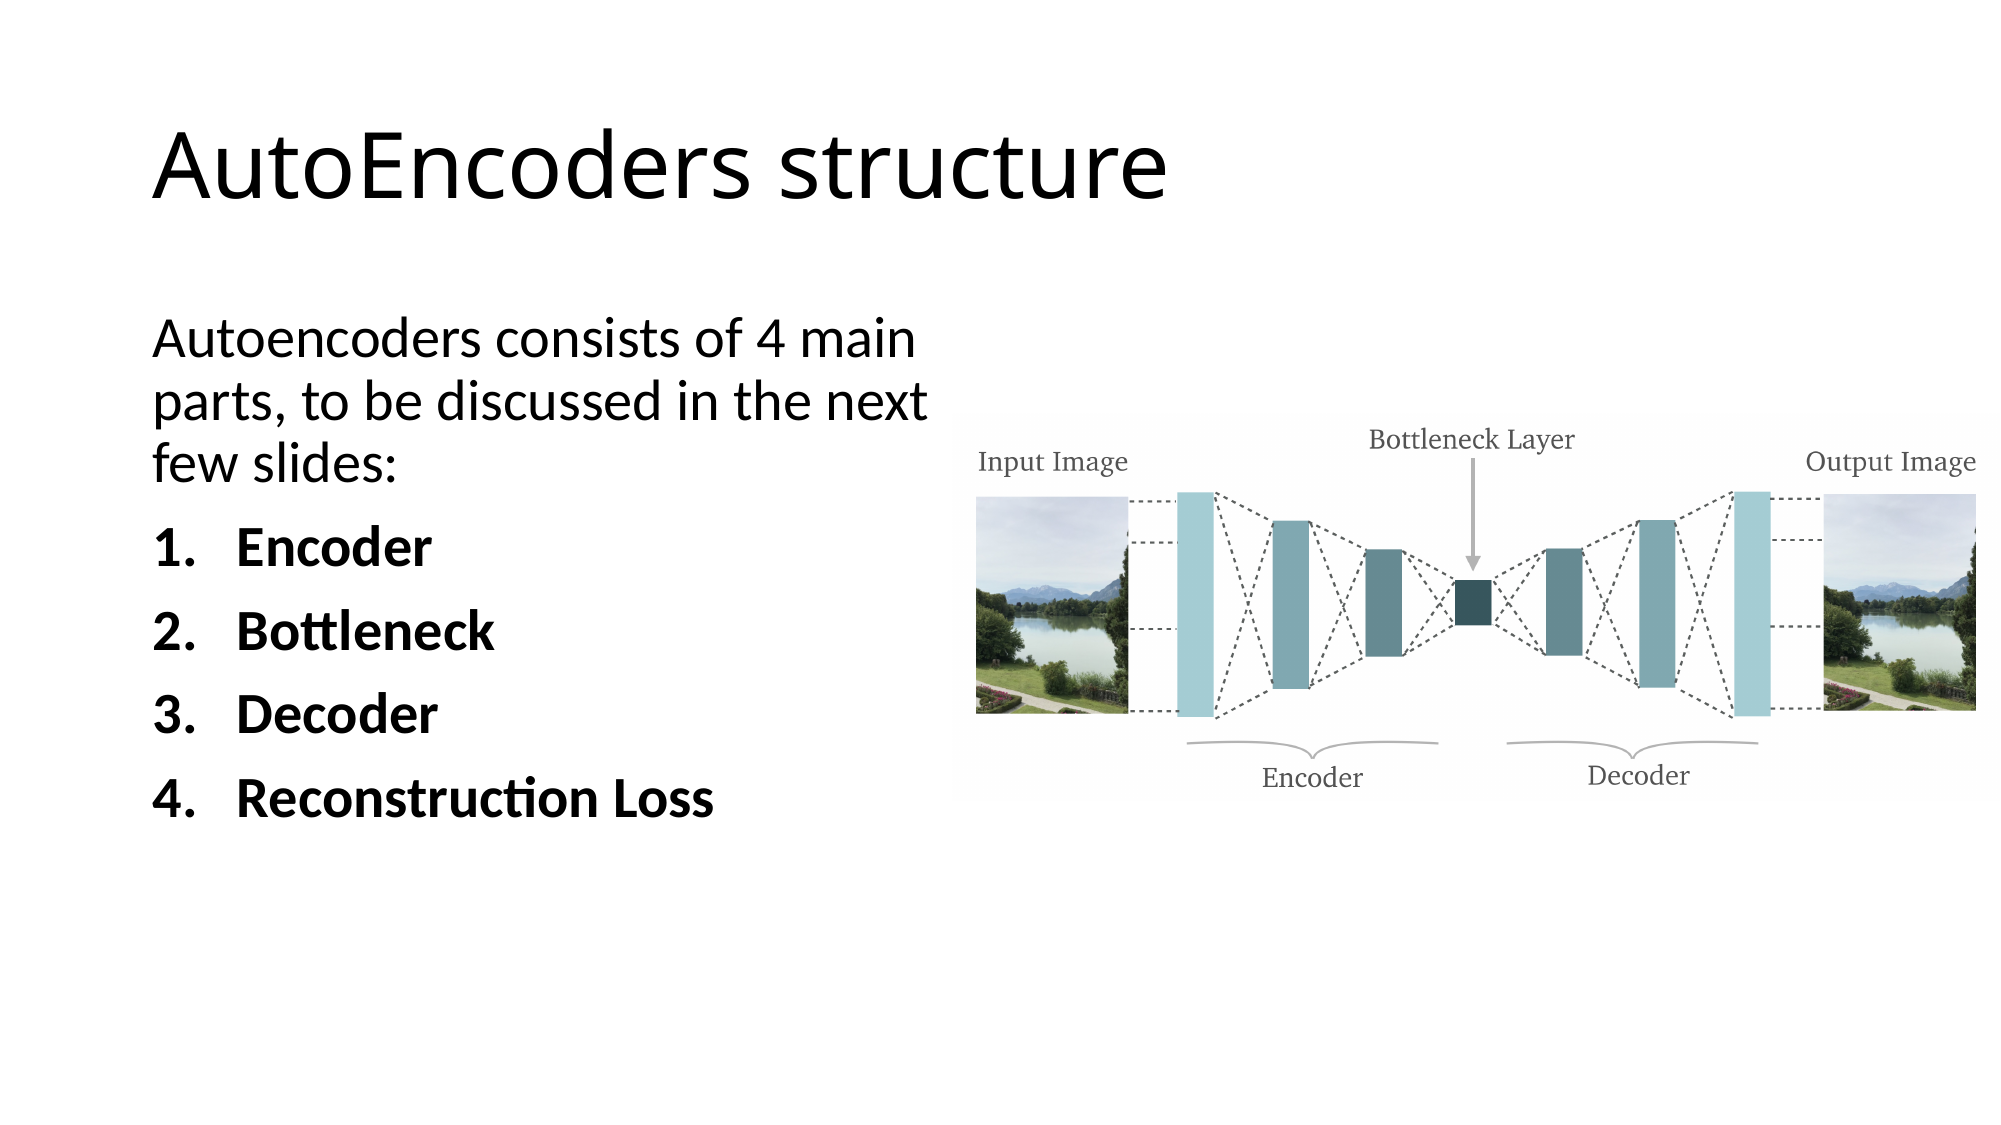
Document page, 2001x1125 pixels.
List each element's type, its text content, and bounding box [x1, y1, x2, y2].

picture [952, 413, 2000, 801]
list Autoencoders consists of 4 main parts, to be discussed in the next few slides: Encoder Bottleneck Decoder Reconstruction Loss [137, 299, 988, 1125]
title AutoEncoders structure [137, 59, 1863, 278]
